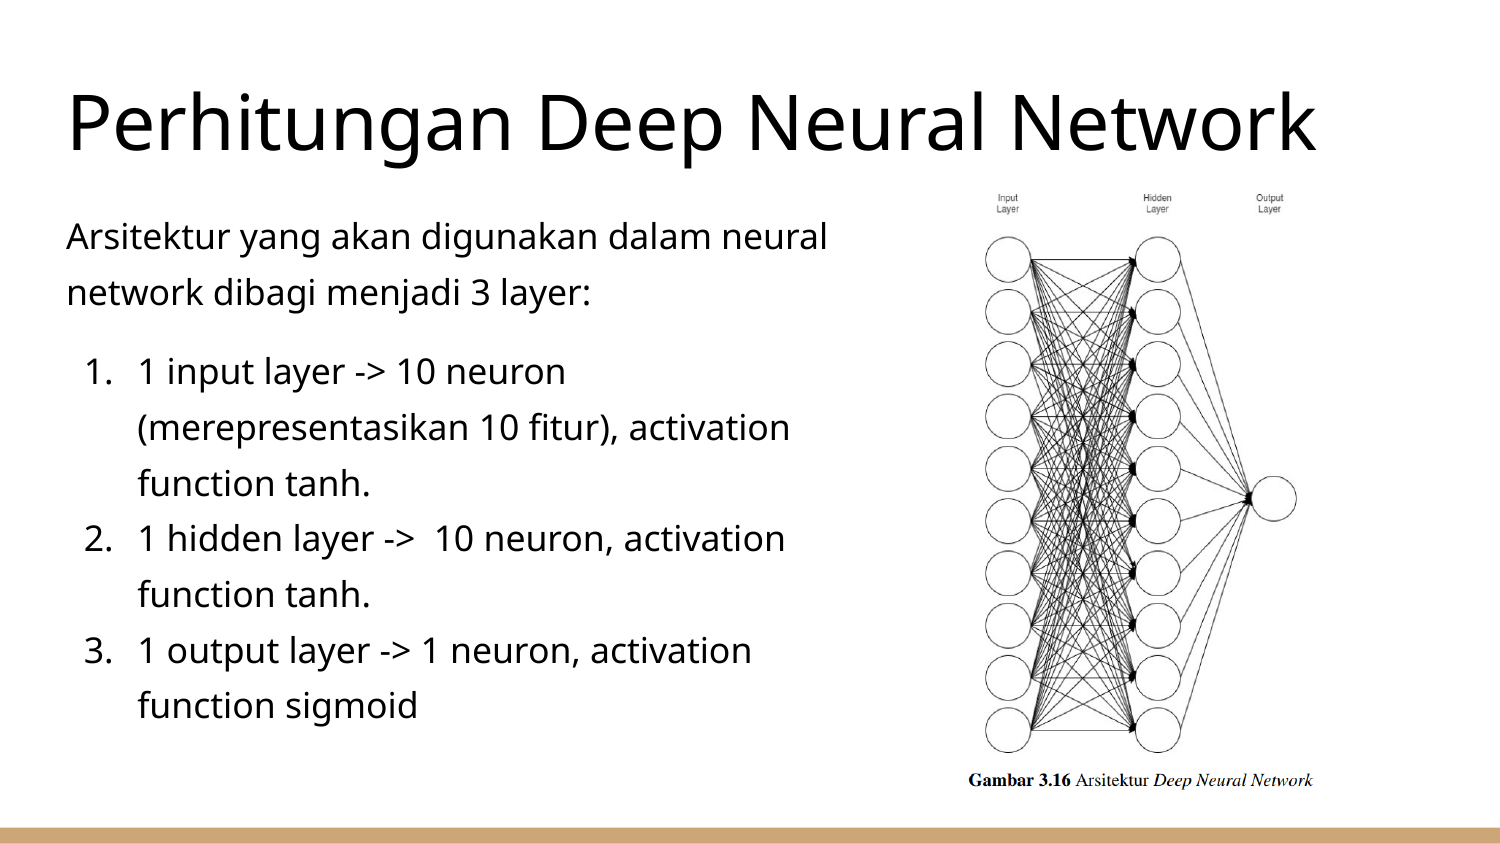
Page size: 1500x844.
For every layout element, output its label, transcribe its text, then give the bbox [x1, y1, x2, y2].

title Perhitungan Deep Neural Network [51, 51, 1449, 189]
picture [931, 188, 1351, 795]
list Arsitektur yang akan digunakan dalam neural network dibagi menjadi 3 layer: 1 input layer -> 10 neuron (merepresentasikan 10 fitur), activation function tanh. 1 hidden layer -> 10 neuron, activation function tanh. 1 output layer -> 1 neuron, activation function sigmoid [51, 189, 870, 750]
